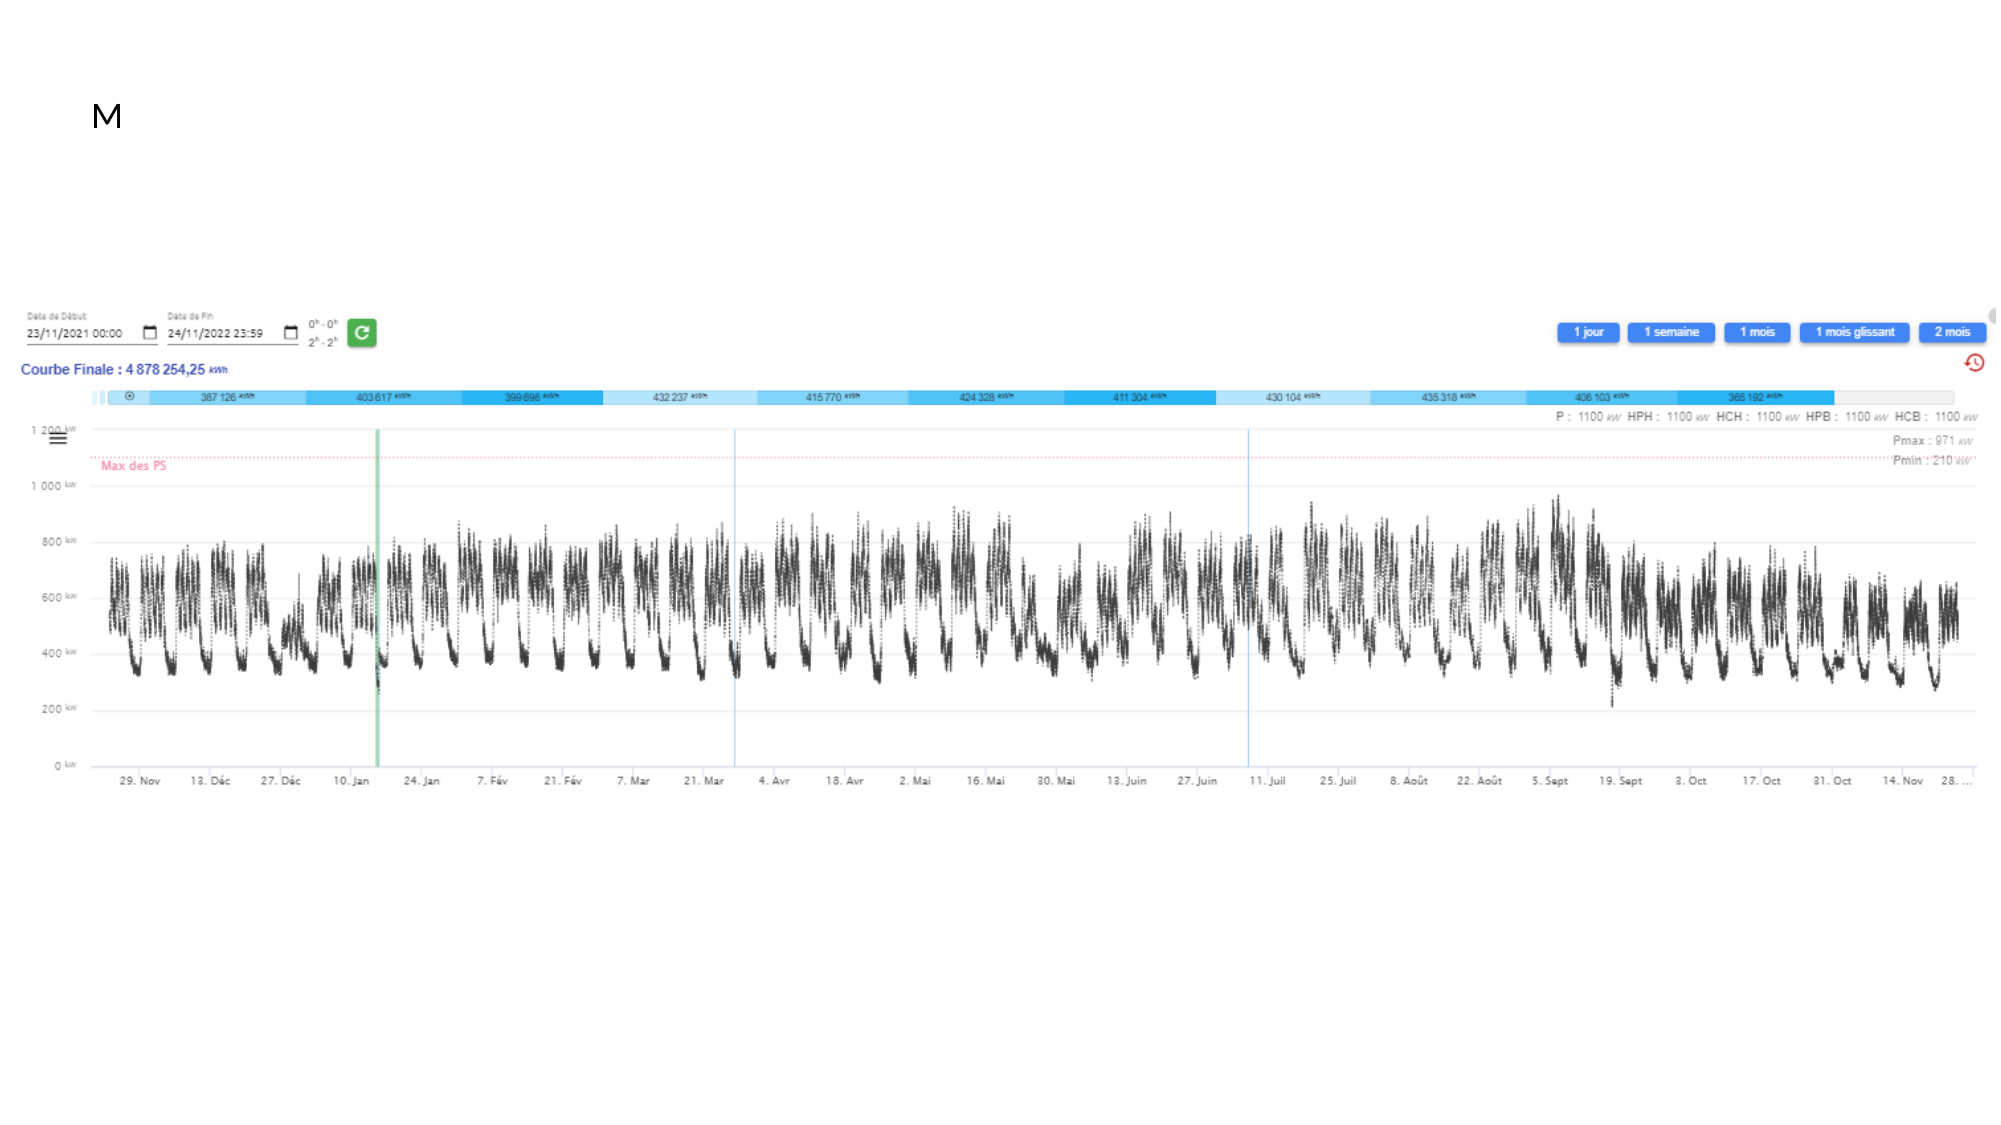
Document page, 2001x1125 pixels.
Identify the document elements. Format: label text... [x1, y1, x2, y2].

text_box M [76, 83, 139, 143]
picture [10, 299, 1996, 802]
